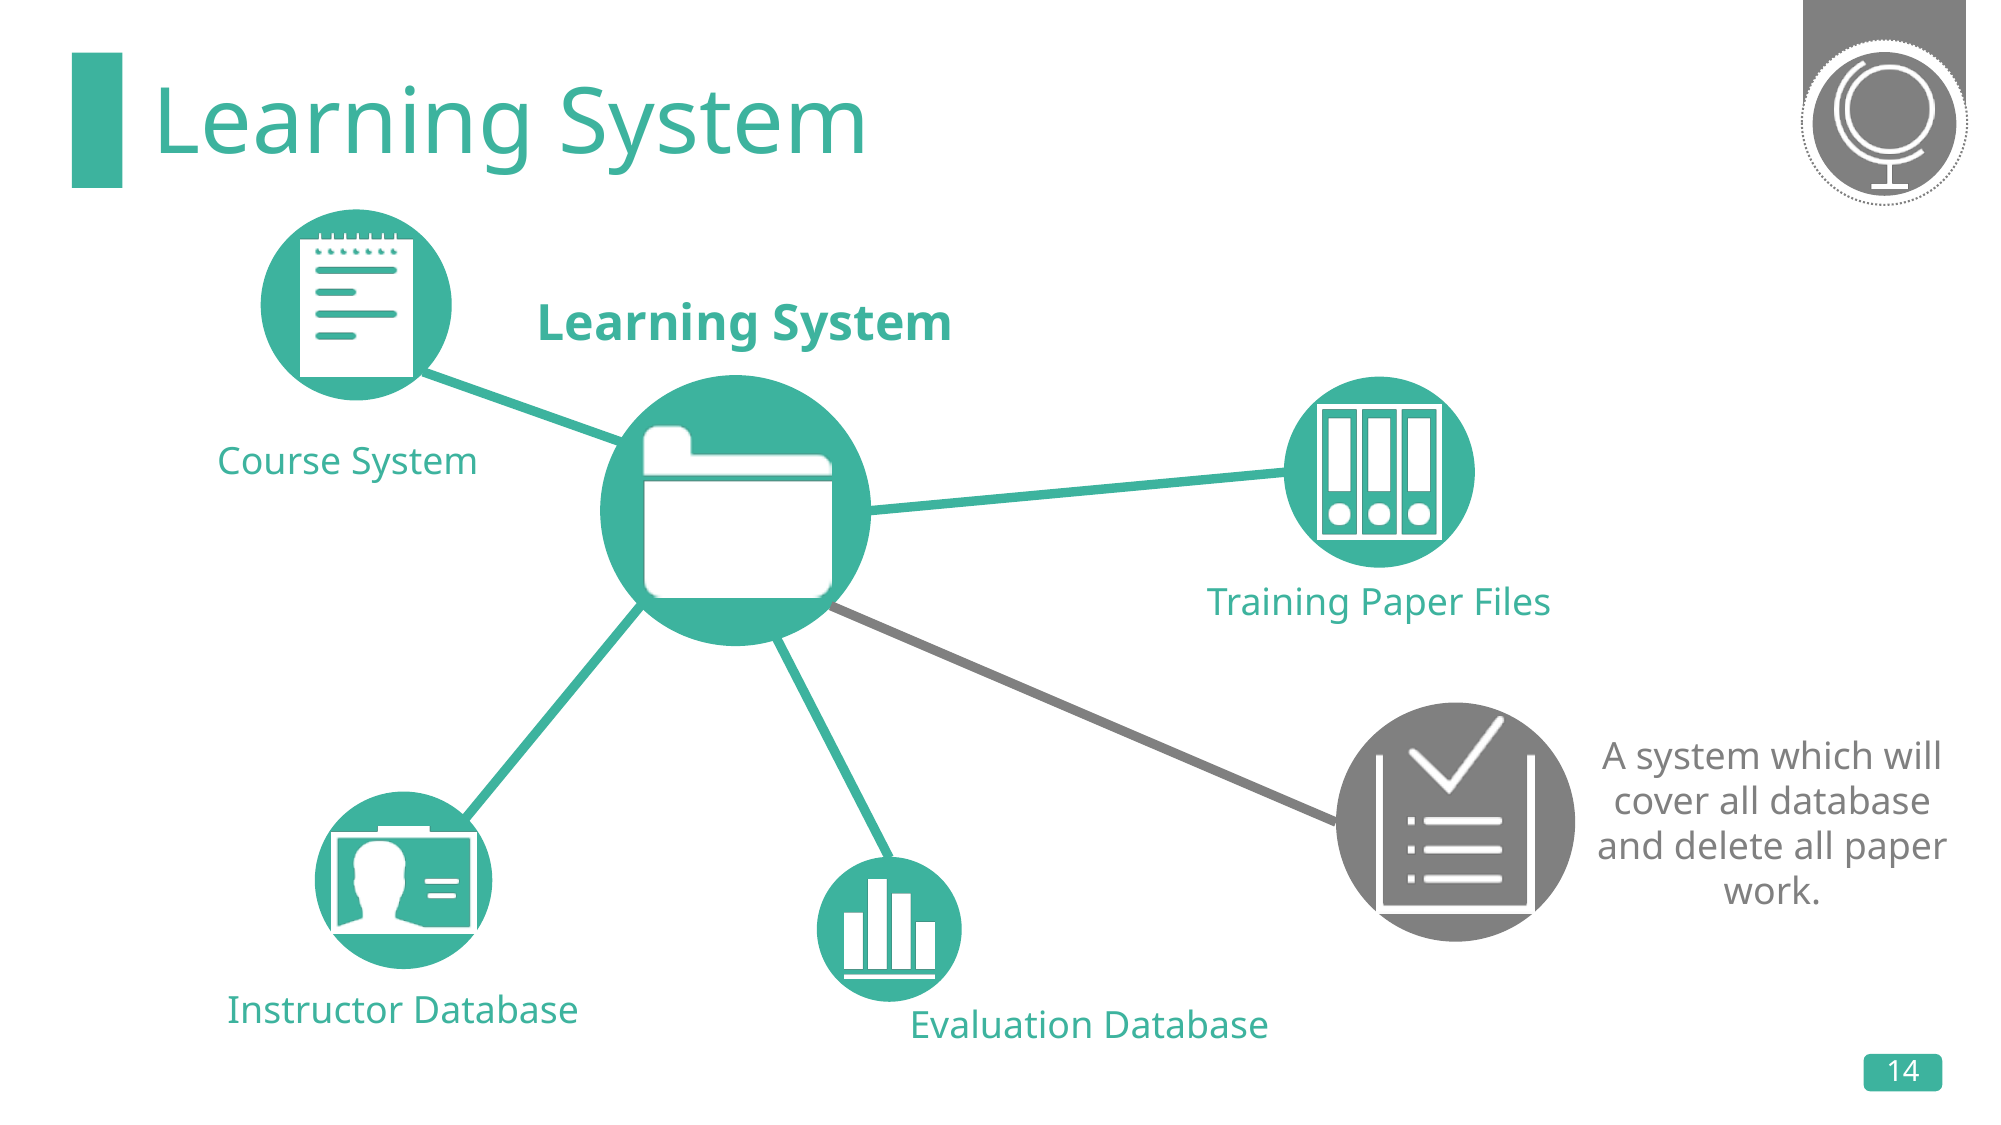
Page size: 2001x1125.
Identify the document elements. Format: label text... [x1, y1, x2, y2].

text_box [315, 792, 492, 969]
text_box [465, 605, 641, 819]
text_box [817, 857, 961, 1001]
picture [1834, 59, 1935, 189]
text_box A system which will cover all database and delete all paper work. [1576, 724, 1970, 920]
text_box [422, 371, 737, 483]
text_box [830, 605, 1336, 823]
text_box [1284, 377, 1474, 567]
text_box Course System [83, 429, 601, 490]
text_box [261, 210, 451, 400]
text_box Learning System [481, 283, 1010, 358]
text_box Training Paper Files [1115, 570, 1644, 630]
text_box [870, 472, 1285, 511]
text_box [776, 646, 890, 858]
slide_number 14 [1677, 1042, 2000, 1103]
title Learning System [137, 59, 1863, 188]
text_box Evaluation Database [825, 993, 1354, 1054]
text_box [601, 376, 871, 646]
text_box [1335, 702, 1576, 942]
text_box Instructor Database [139, 978, 668, 1038]
